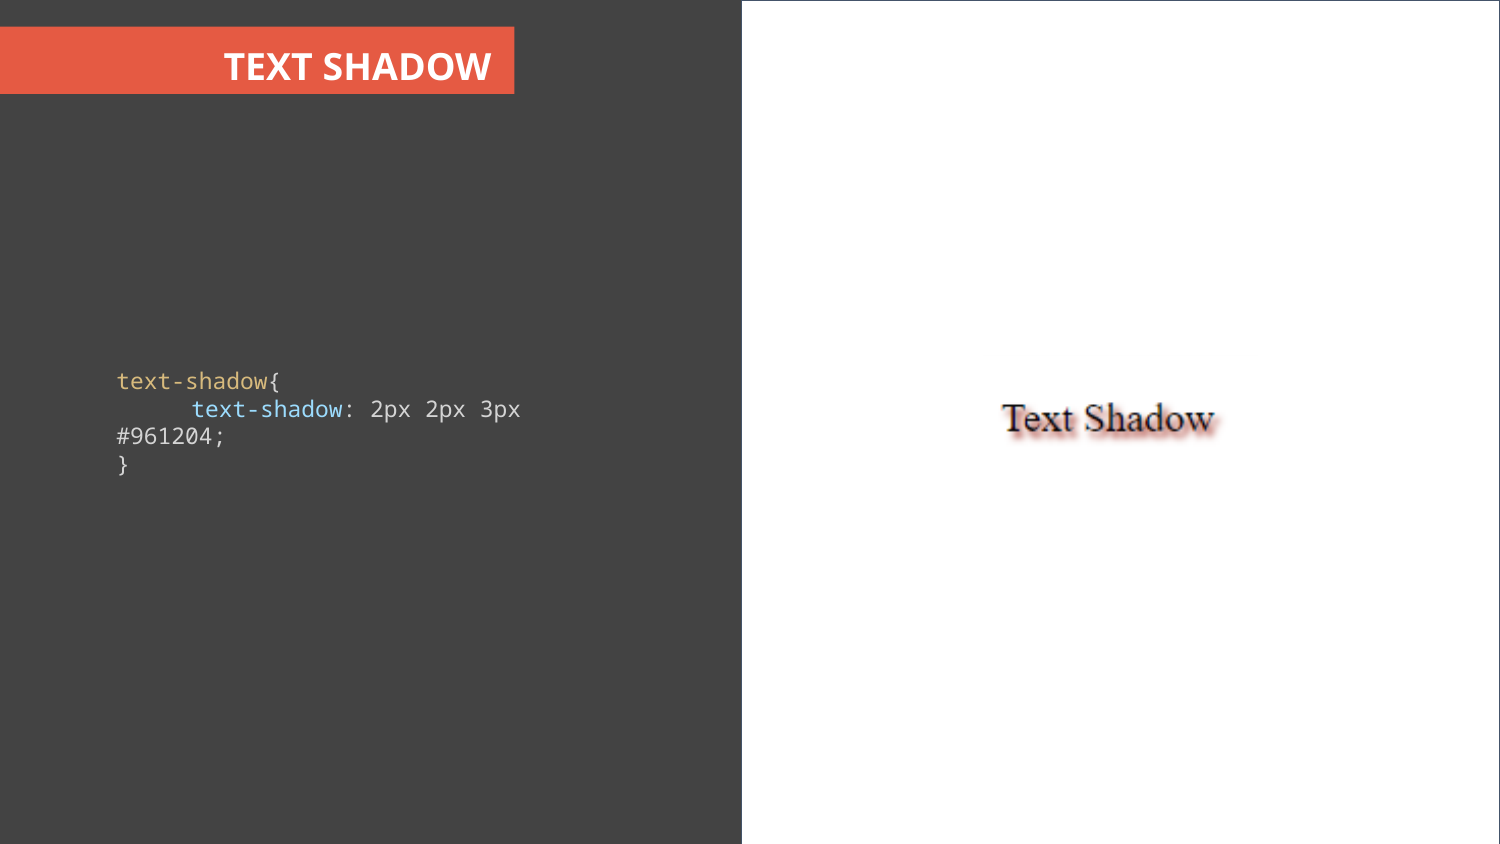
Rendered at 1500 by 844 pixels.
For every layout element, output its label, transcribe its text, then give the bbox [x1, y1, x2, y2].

text_box [741, 0, 1500, 844]
title TEXT SHADOW [0, 26, 515, 94]
picture [983, 354, 1258, 490]
text_box text-shadow{ text-shadow: 2px 2px 3px #961204; } [101, 323, 627, 521]
